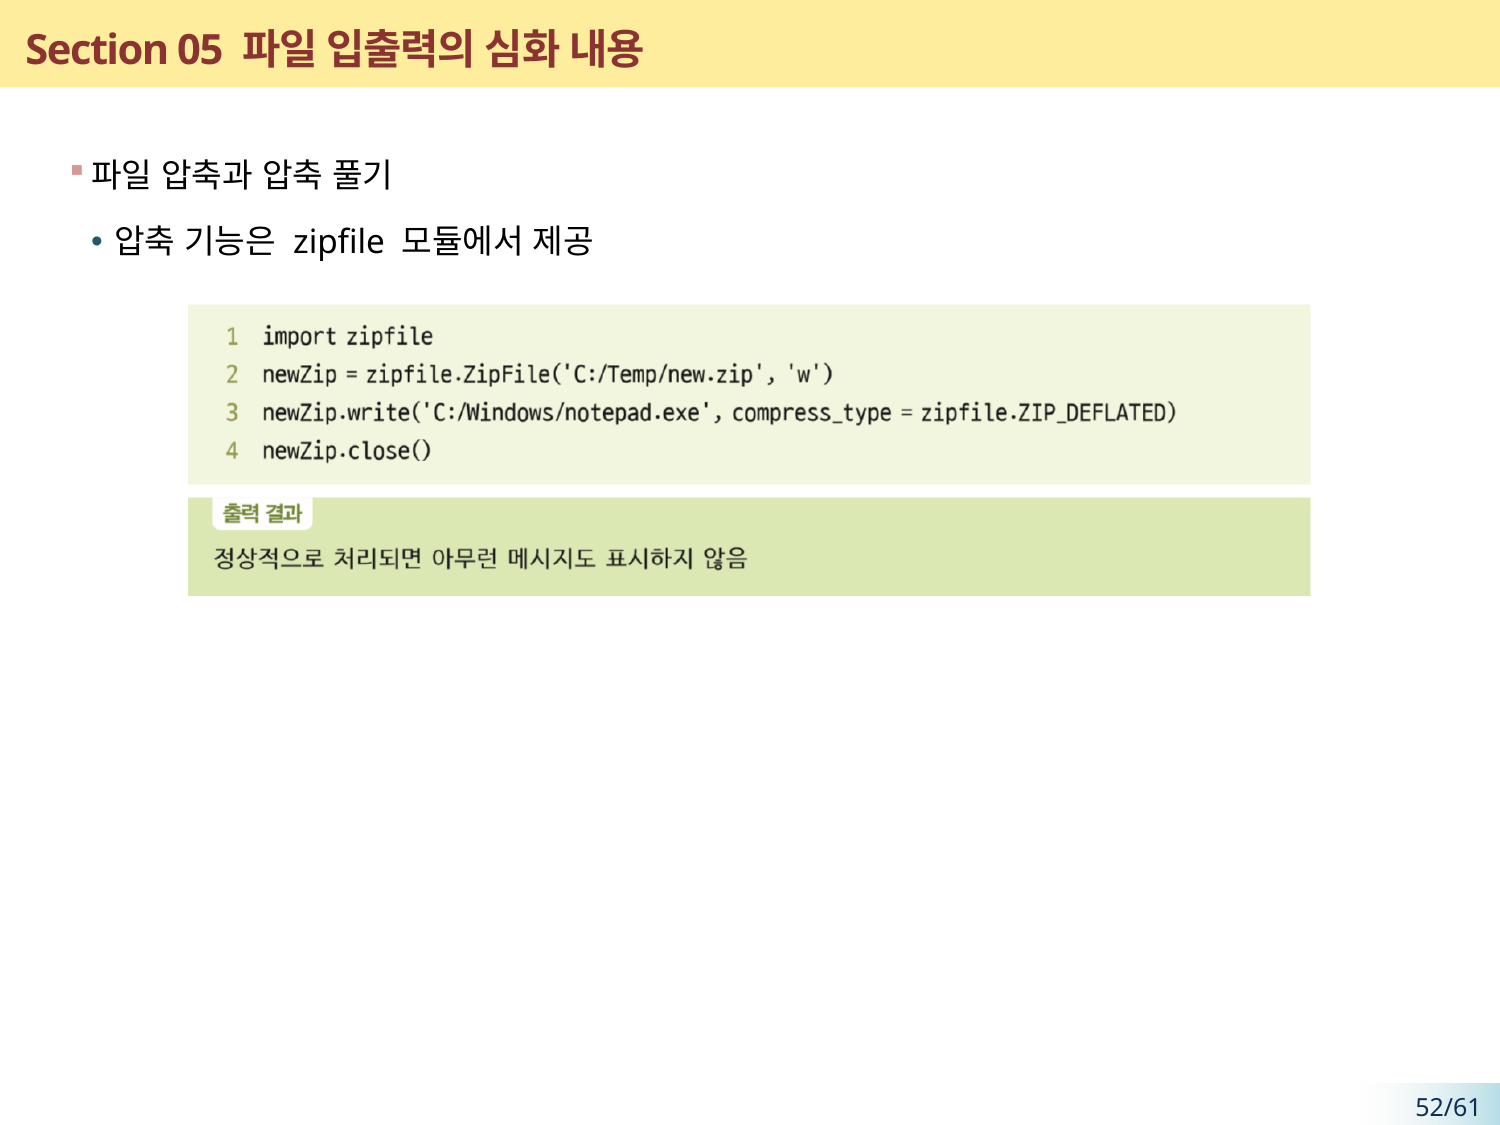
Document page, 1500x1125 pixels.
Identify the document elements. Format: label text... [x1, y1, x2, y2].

title Section 05 파일 입출력의 심화 내용 [10, 8, 1288, 87]
picture [188, 303, 1312, 596]
list 파일 압축과 압축 풀기 압축 기능은 zipfile 모듈에서 제공 [10, 126, 1481, 1057]
